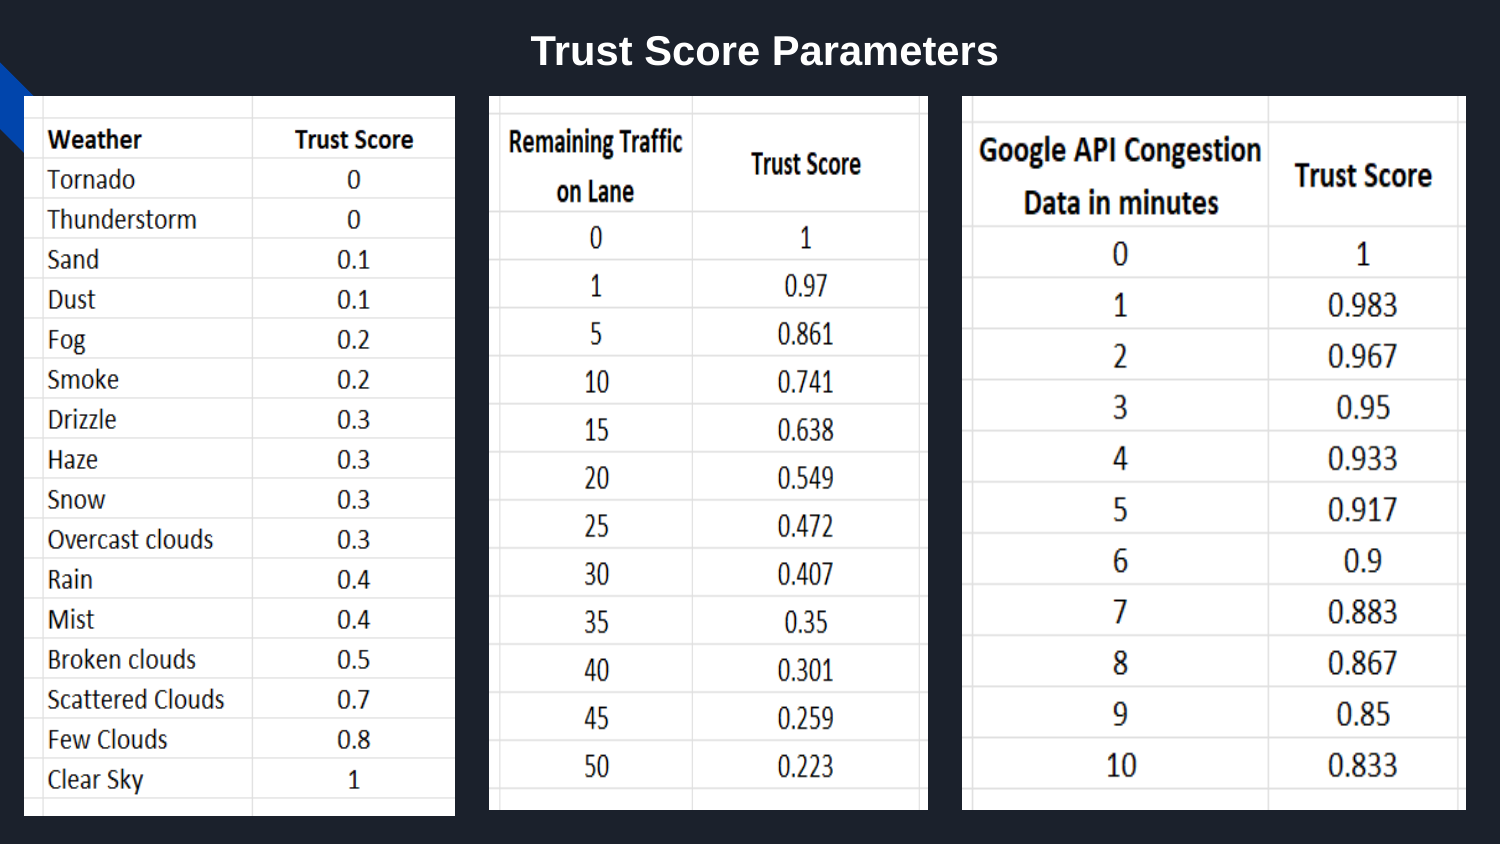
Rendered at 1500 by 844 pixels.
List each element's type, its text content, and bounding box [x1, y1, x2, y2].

picture [489, 95, 928, 810]
title Trust Score Parameters [200, 8, 1330, 75]
picture [961, 95, 1466, 810]
picture [24, 95, 455, 816]
